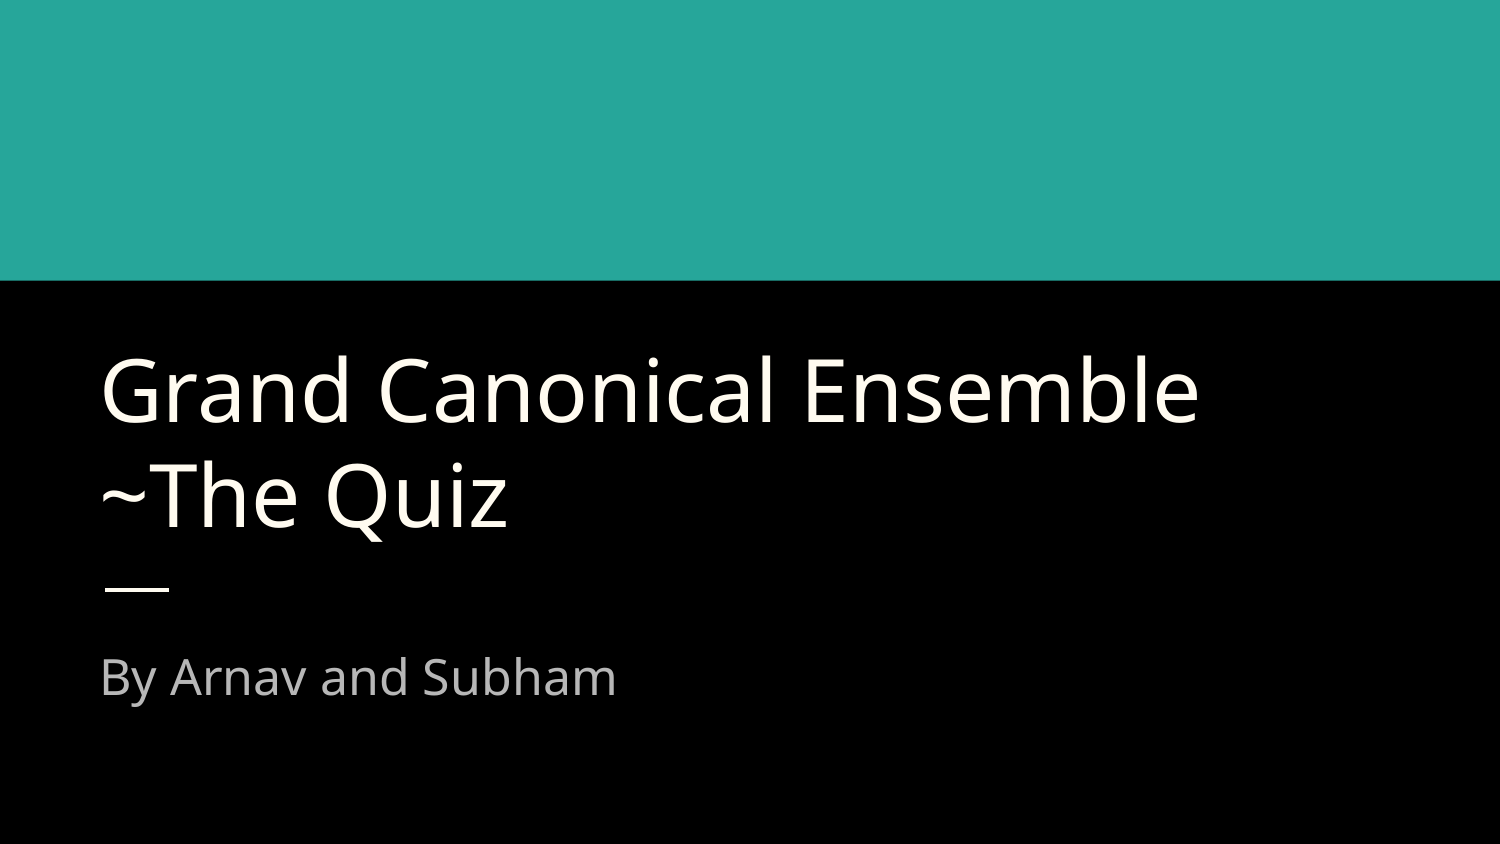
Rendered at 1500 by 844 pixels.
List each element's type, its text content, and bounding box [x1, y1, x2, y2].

title Grand Canonical Ensemble ~The Quiz [84, 310, 1416, 561]
subtitle By Arnav and Subham [84, 630, 1416, 760]
